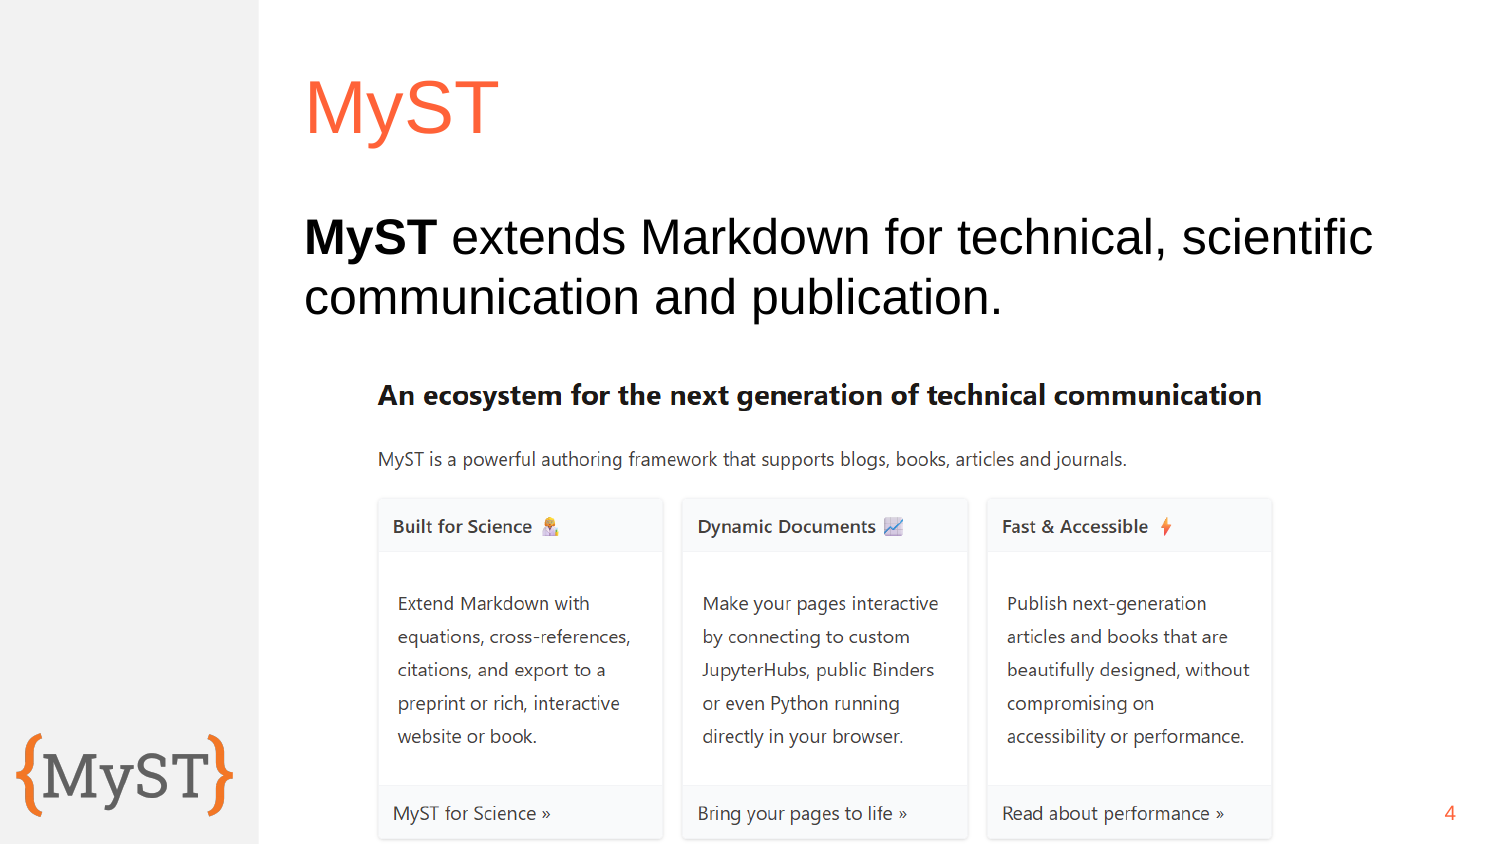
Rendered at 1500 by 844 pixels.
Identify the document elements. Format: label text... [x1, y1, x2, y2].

picture [372, 372, 1277, 844]
picture [16, 733, 233, 817]
title MyST [289, 33, 1455, 175]
list MyST extends Markdown for technical, scientific communication and publication. [289, 196, 1455, 769]
